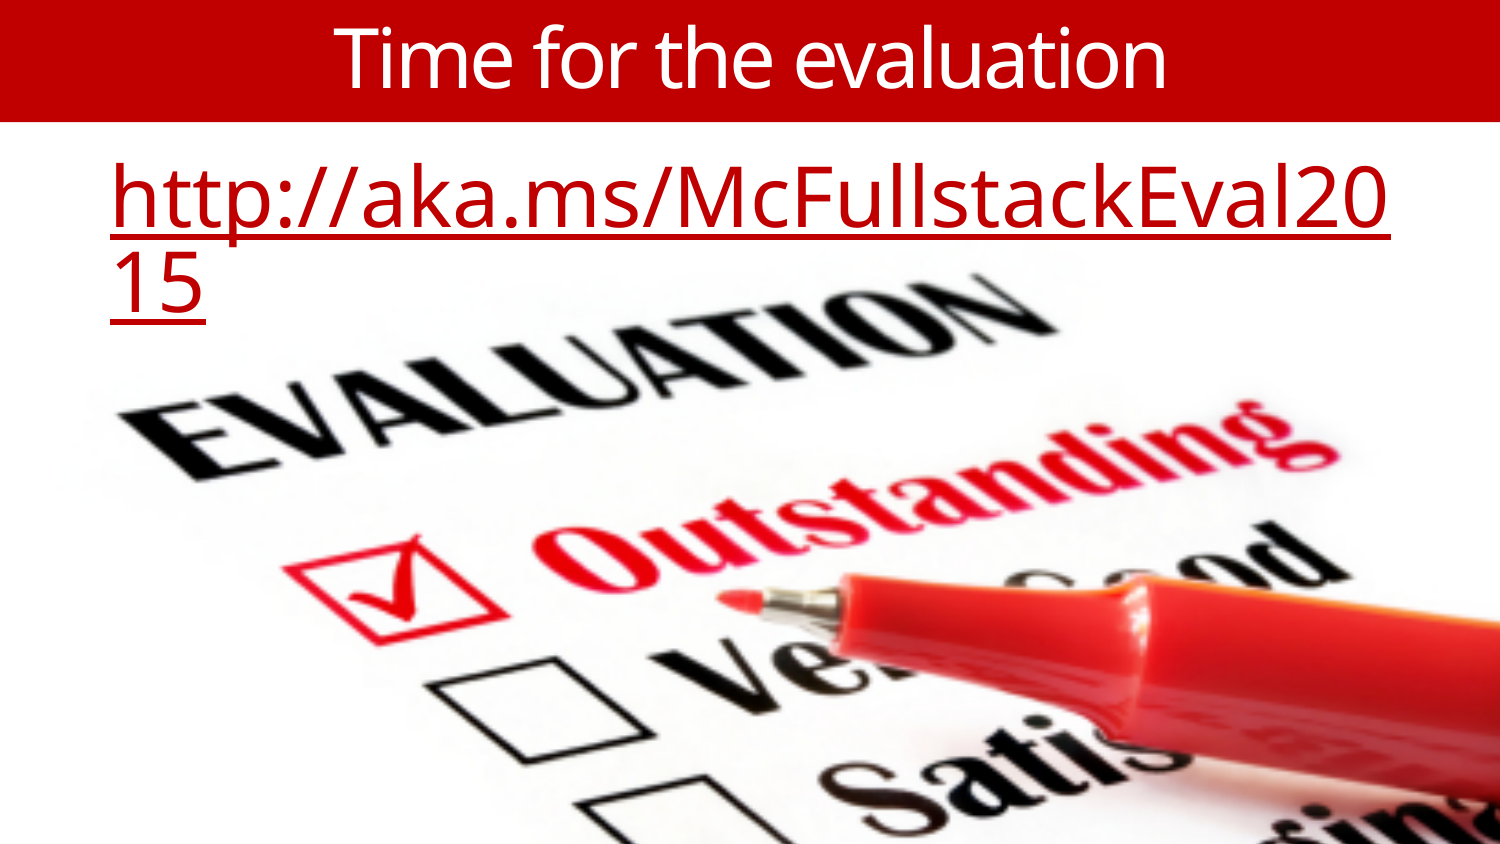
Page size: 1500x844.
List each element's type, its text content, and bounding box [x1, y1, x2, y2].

title Time for the evaluation [0, 0, 1500, 87]
picture [0, 87, 1500, 844]
